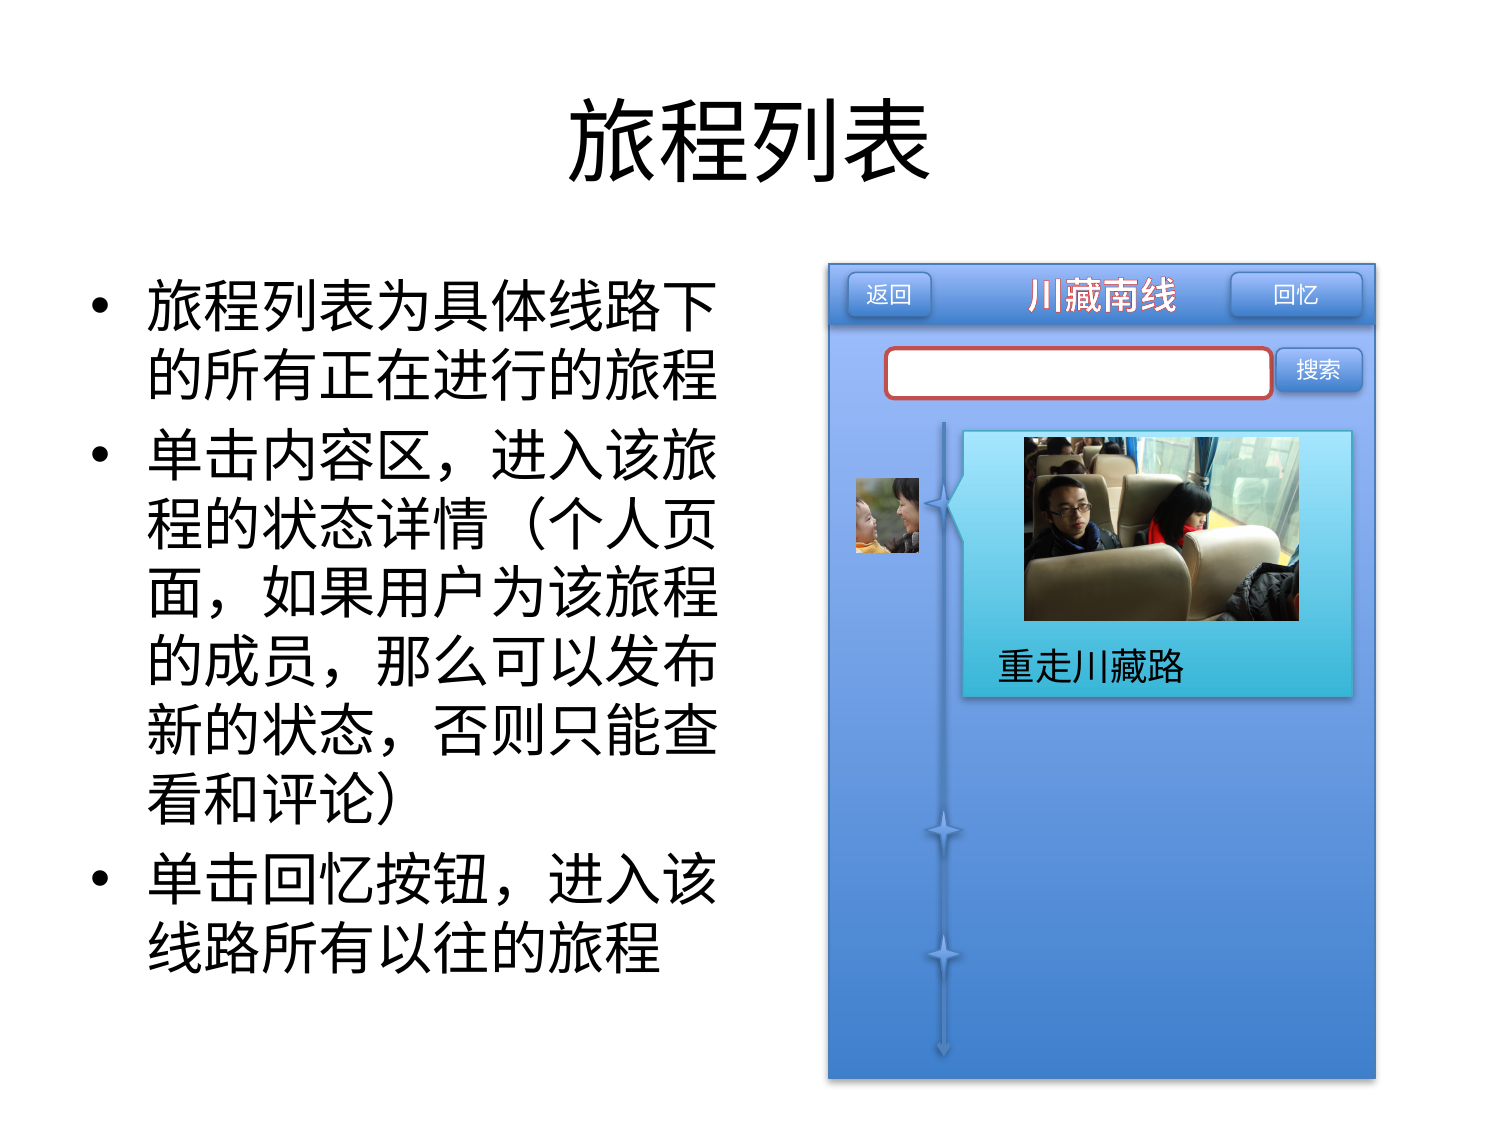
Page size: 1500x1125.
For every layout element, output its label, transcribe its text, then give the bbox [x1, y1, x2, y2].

title 旅程列表 [75, 45, 1425, 233]
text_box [828, 263, 1376, 1079]
list 旅程列表为具体线路下的所有正在进行的旅程 单击内容区，进入该旅程的状态详情（个人页面，如果用户为该旅程的成员，那么可以发布新的状态，否则只能查看和评论） 单击回忆按钮，进入该线路所有以往的旅程 [75, 262, 754, 1005]
